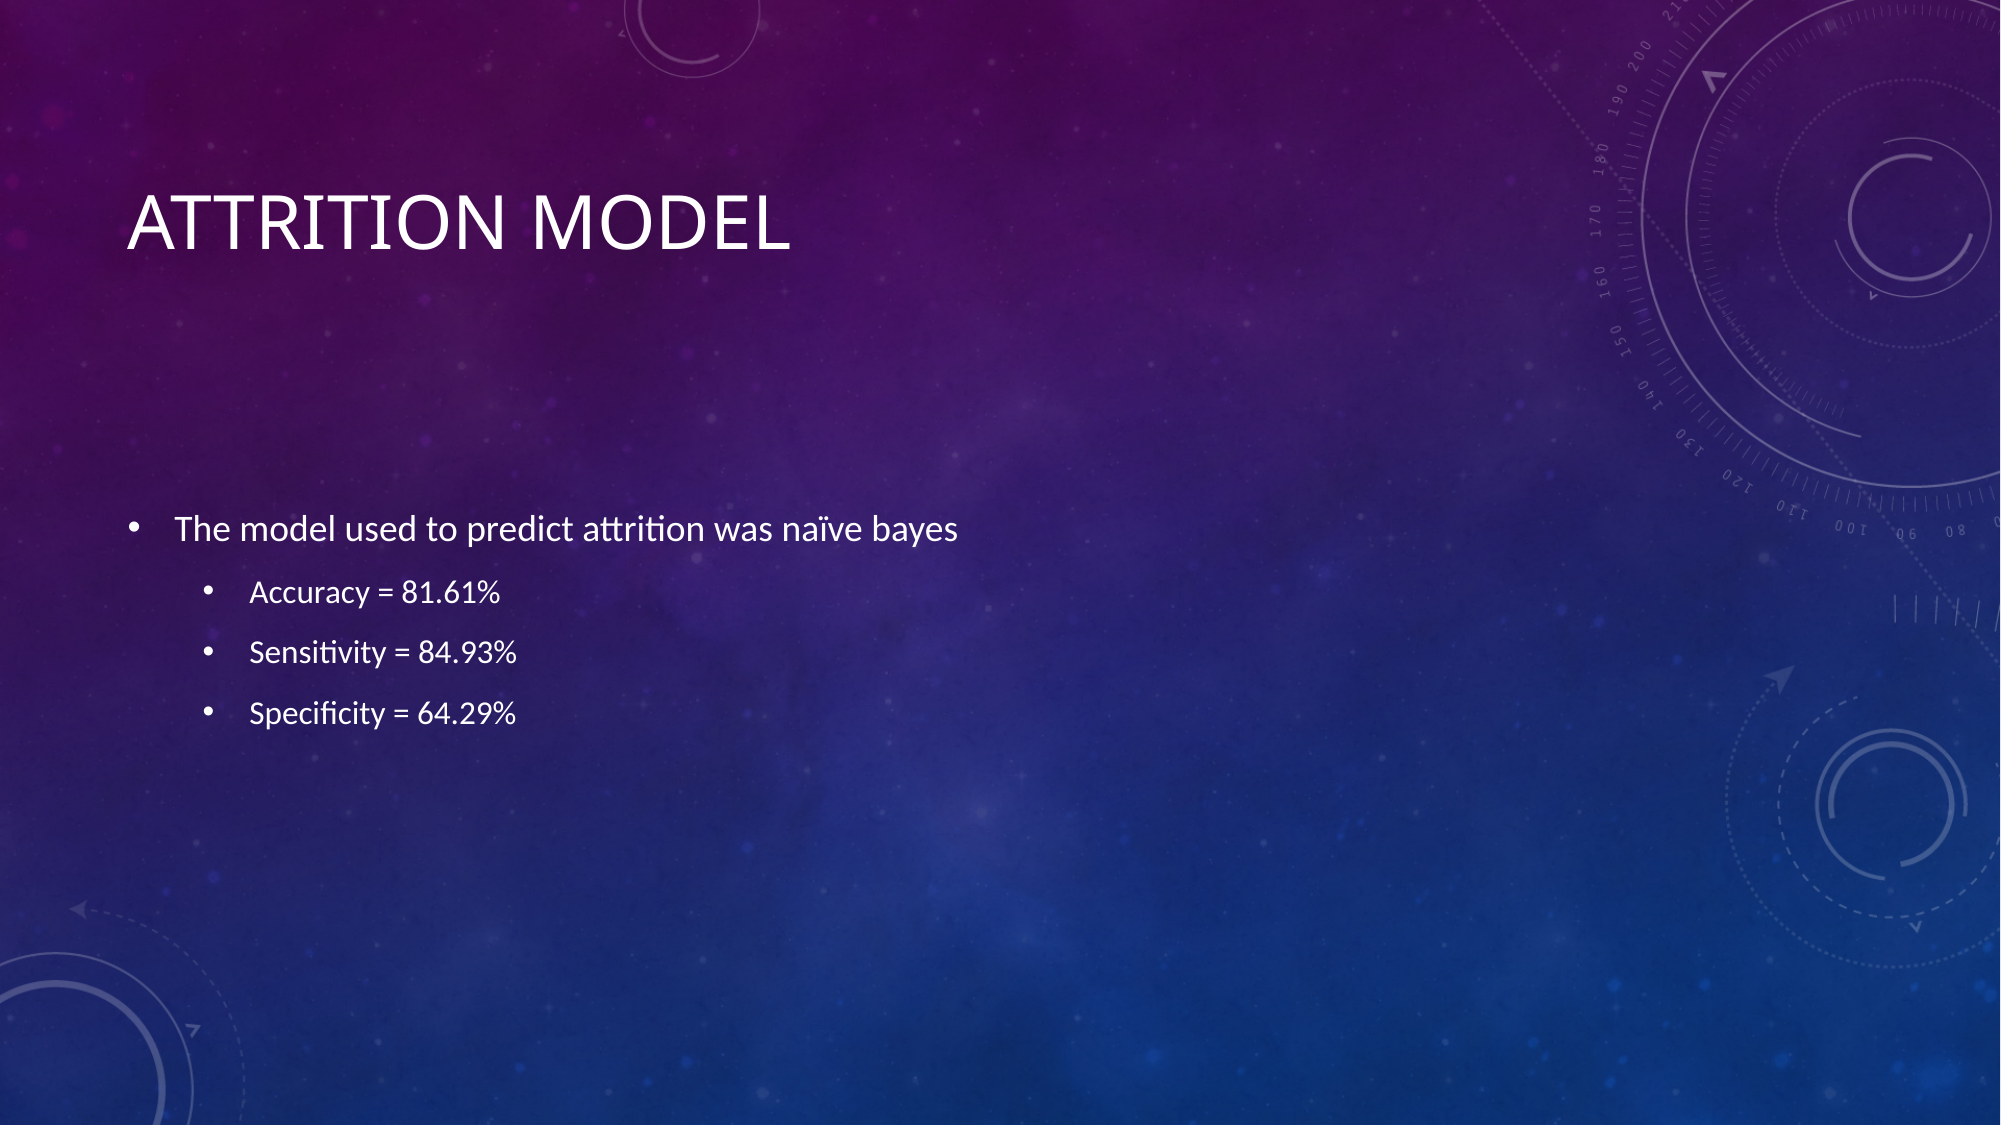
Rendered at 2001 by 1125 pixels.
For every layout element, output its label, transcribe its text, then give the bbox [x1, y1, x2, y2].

list The model used to predict attrition was naïve bayes Accuracy = 81.61% Sensitivity = 84.93% Specificity = 64.29% [112, 351, 1775, 950]
picture [0, 0, 2001, 1125]
title Attrition Model [112, 99, 1775, 339]
